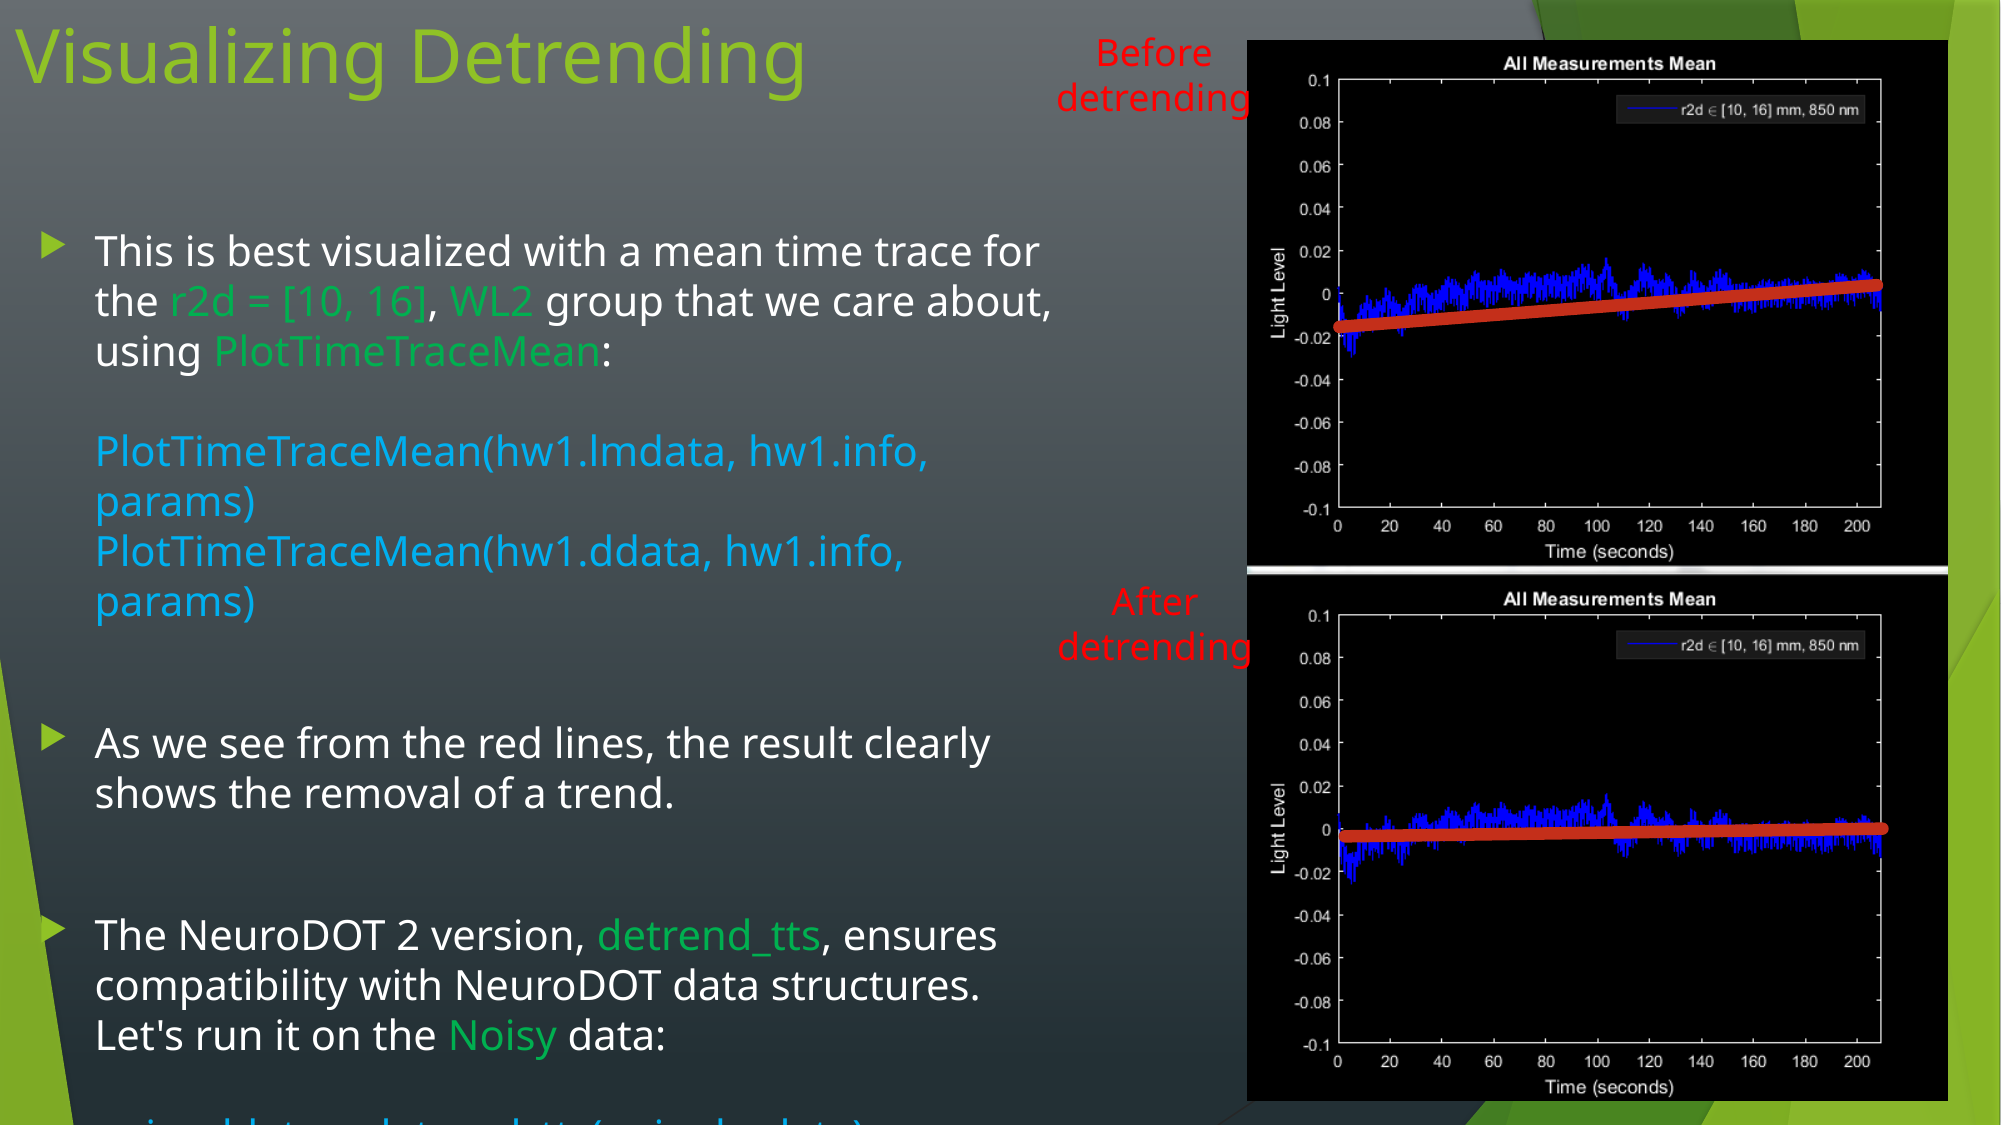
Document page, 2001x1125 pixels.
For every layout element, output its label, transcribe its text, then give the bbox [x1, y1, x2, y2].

list This is best visualized with a mean time trace for the r2d = [10, 16], WL2 group that we care about, using PlotTimeTraceMean: PlotTimeTraceMean(hw1.lmdata, hw1.info, params) PlotTimeTraceMean(hw1.ddata, hw1.info, params) As we see from the red lines, the result clearly shows the removal of a trend. The NeuroDOT 2 version, detrend_tts, ensures compatibility with NeuroDOT data structures. Let's run it on the Noisy data: noisy.ddata = detrend_tts(noisy.lmdata); [23, 217, 1088, 1101]
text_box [1338, 284, 1878, 328]
text_box After detrending [1042, 570, 1242, 676]
title Visualizing Detrending [0, 0, 1411, 218]
text_box Before detrending [1041, 22, 1267, 127]
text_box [1344, 828, 1883, 837]
picture [1247, 40, 1949, 1102]
